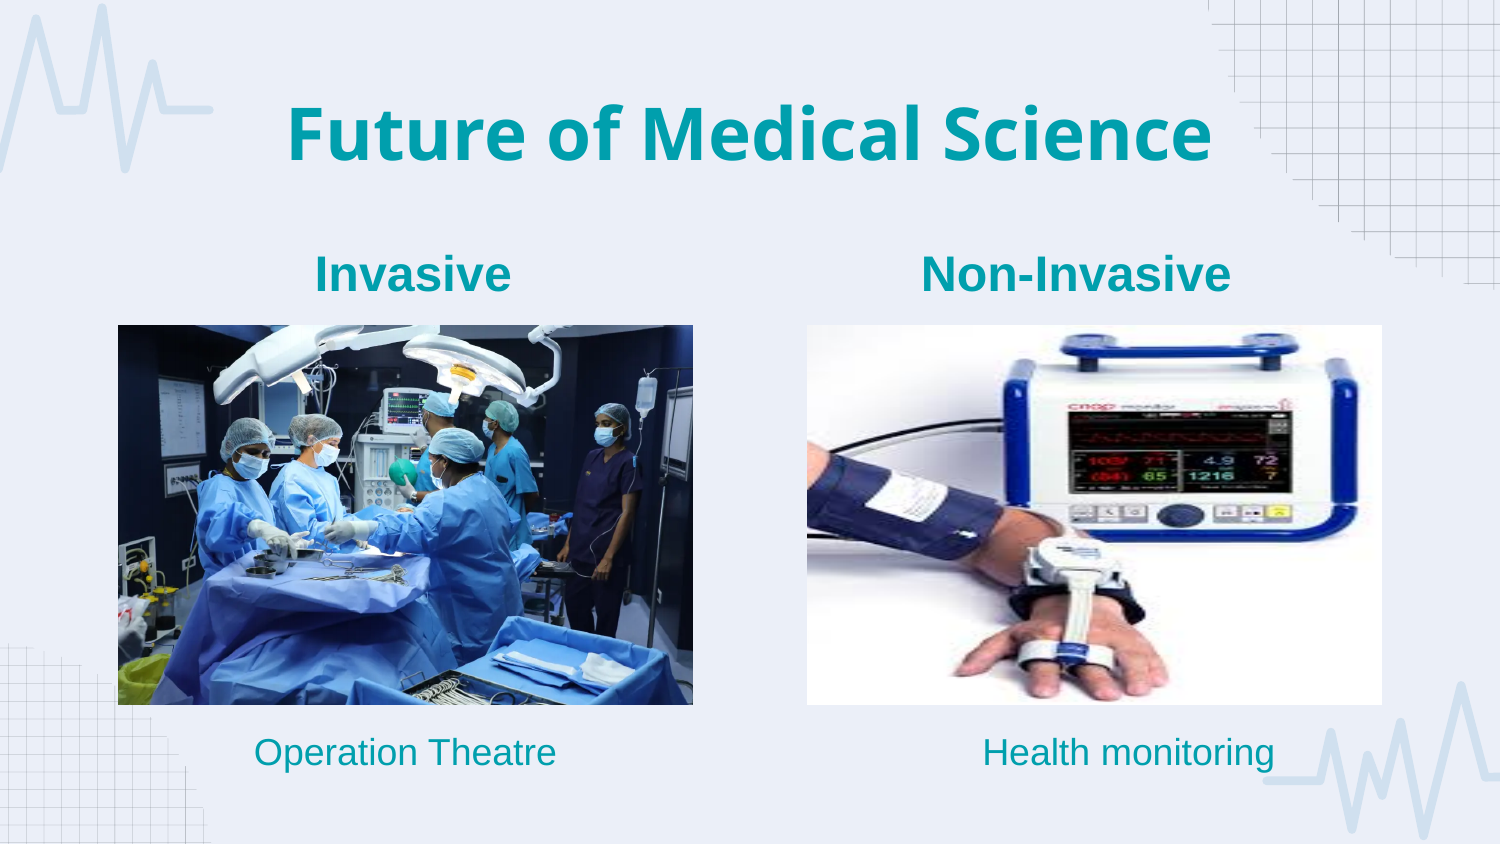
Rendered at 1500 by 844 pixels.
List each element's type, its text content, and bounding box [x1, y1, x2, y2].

title Future of Medical Science [118, 72, 1382, 167]
text_box Invasive [286, 234, 541, 309]
text_box Health monitoring [967, 720, 1291, 780]
text_box Non-Invasive [860, 234, 1293, 309]
text_box Operation Theatre [239, 720, 572, 780]
picture [806, 325, 1383, 705]
picture [117, 325, 694, 705]
